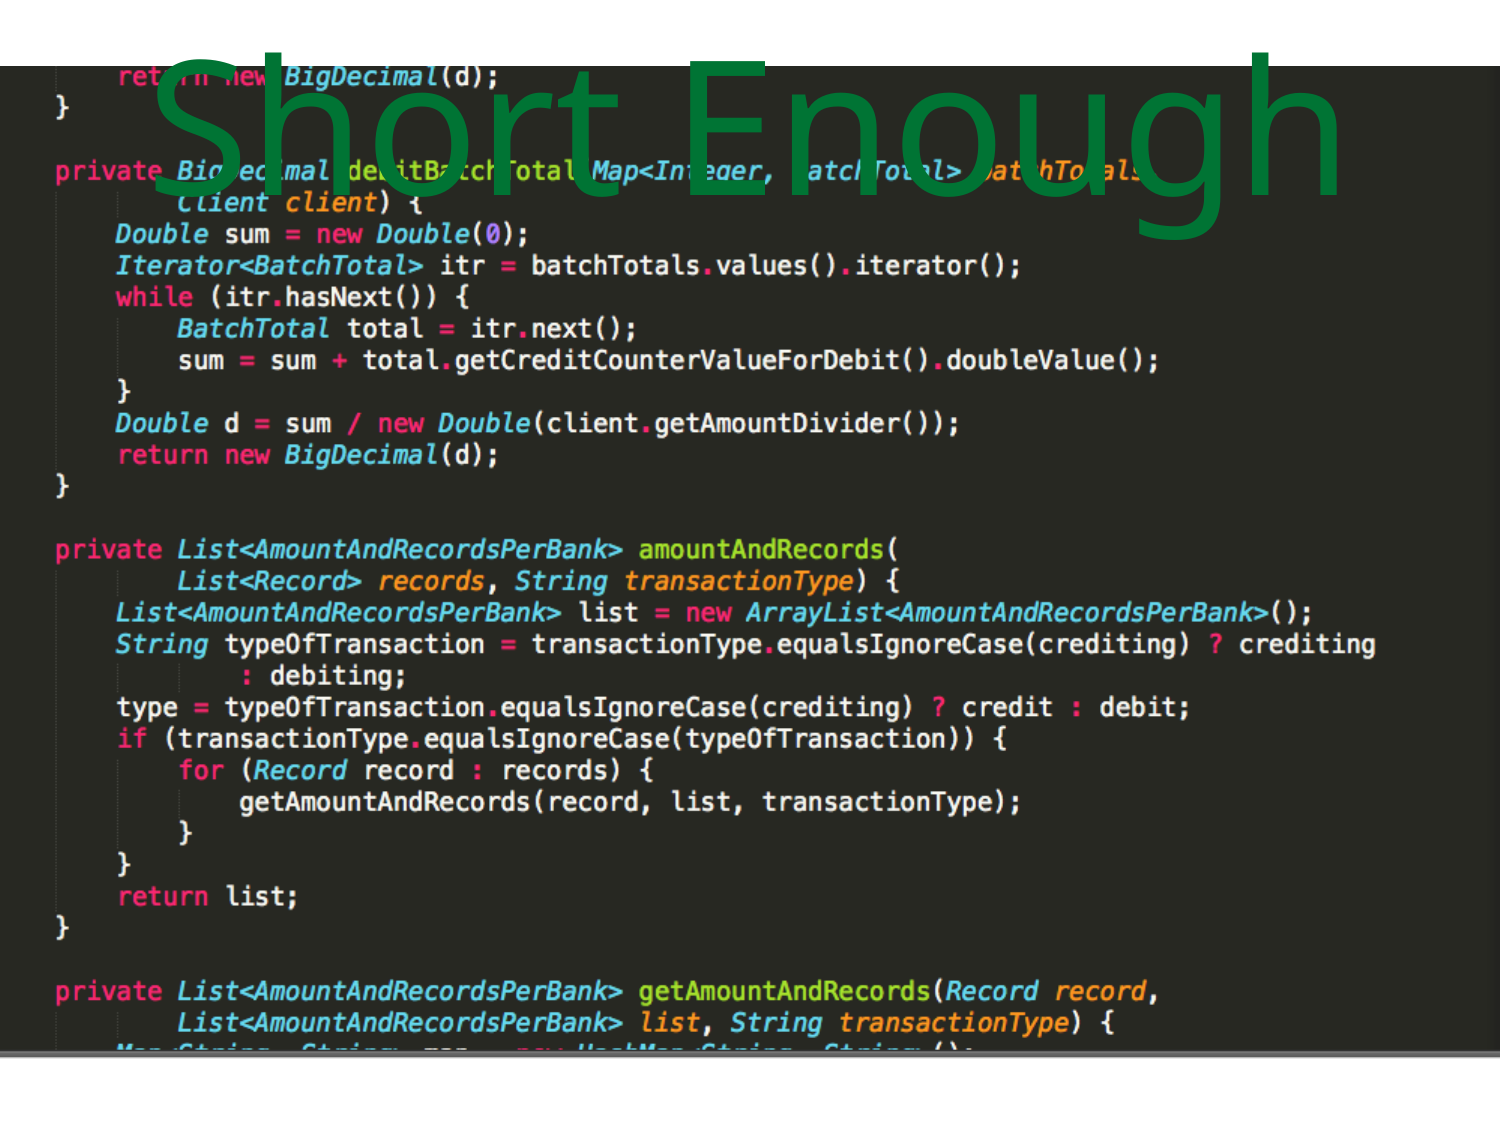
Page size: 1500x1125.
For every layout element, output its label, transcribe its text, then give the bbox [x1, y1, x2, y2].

title Short Enough [0, 0, 1500, 65]
picture [0, 65, 1500, 1059]
